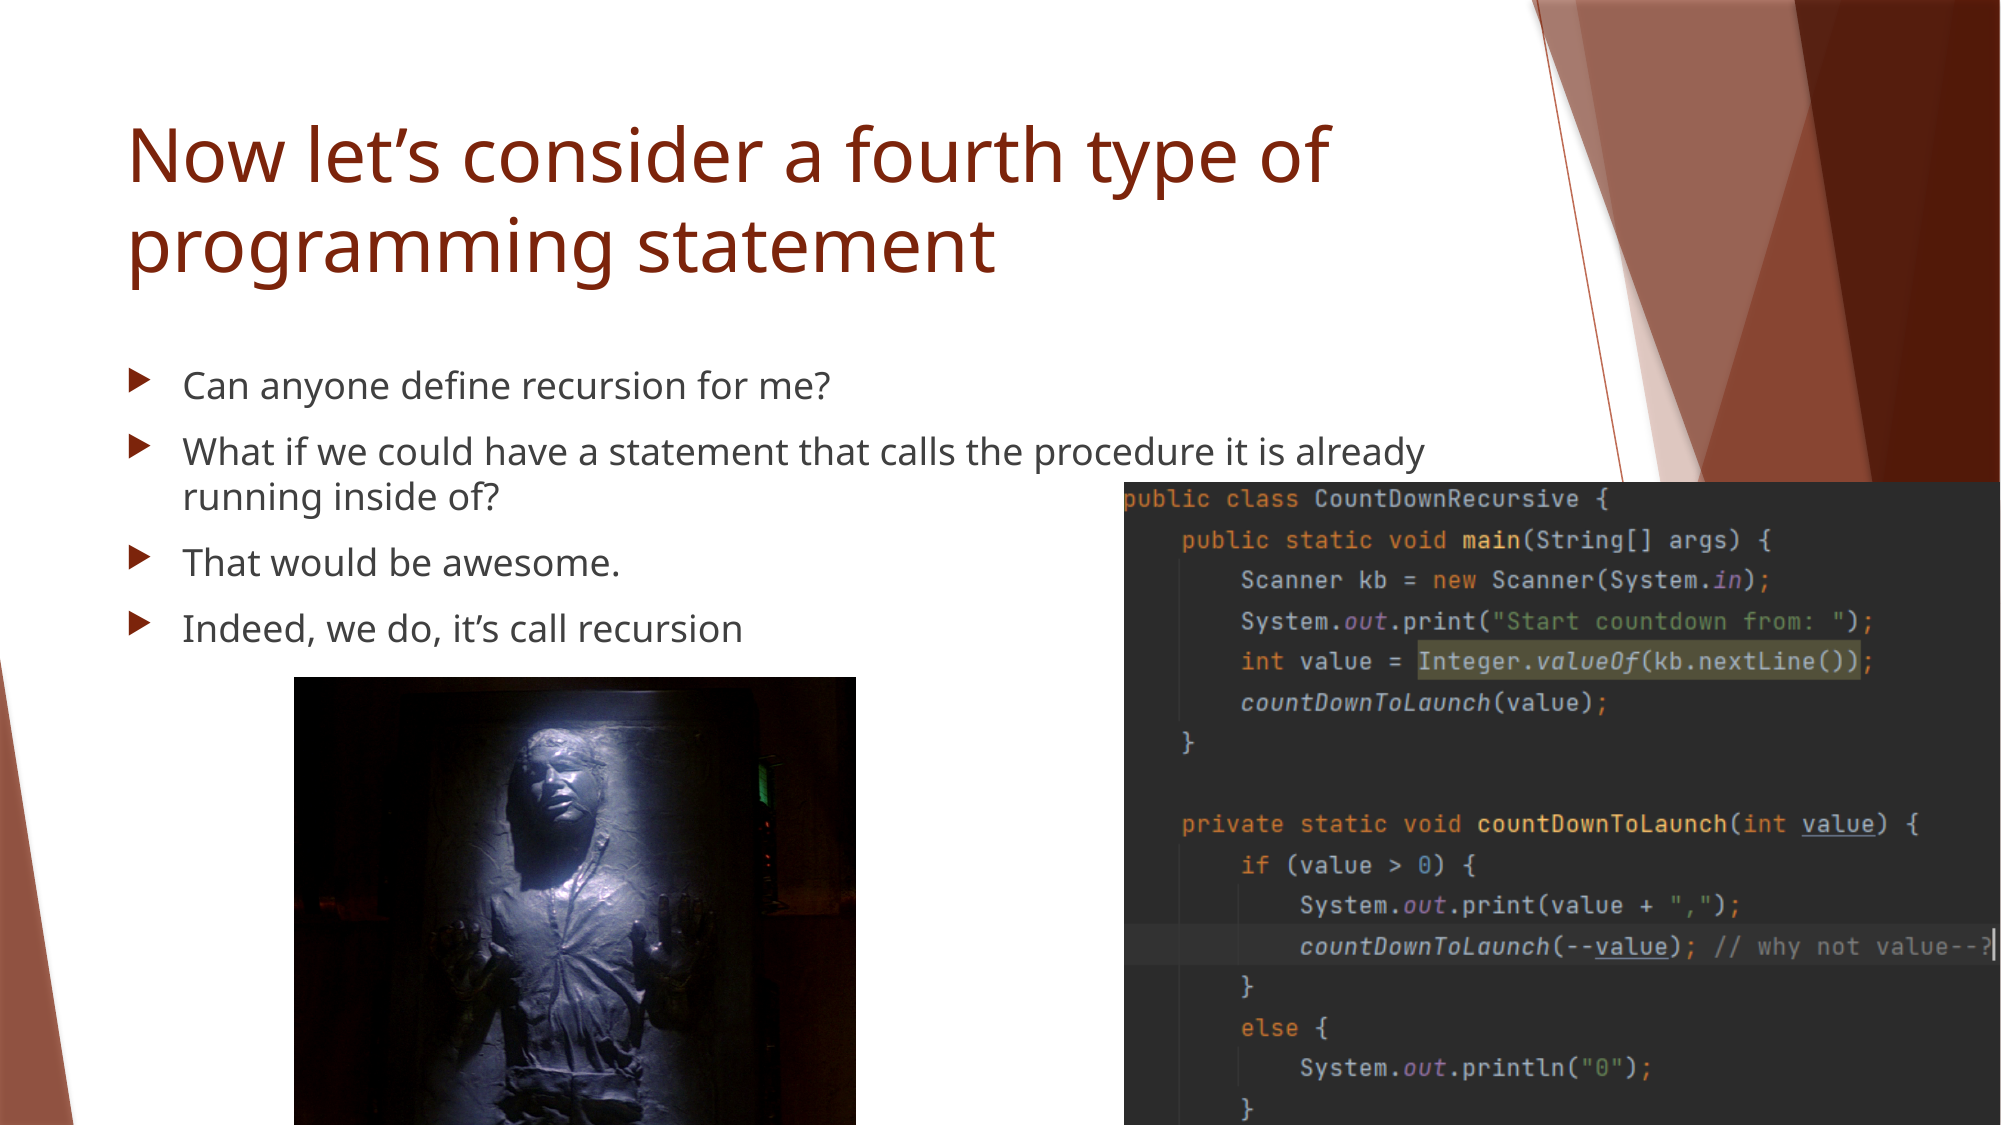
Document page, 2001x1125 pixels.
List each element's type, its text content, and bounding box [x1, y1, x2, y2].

picture [1123, 481, 2000, 1125]
list Can anyone define recursion for me? What if we could have a statement that calls the procedure it is already running inside of? That would be awesome. Indeed, we do, it’s call recursion [111, 354, 1522, 992]
title Now let’s consider a fourth type of programming statement [111, 99, 1522, 317]
picture [293, 676, 857, 1125]
